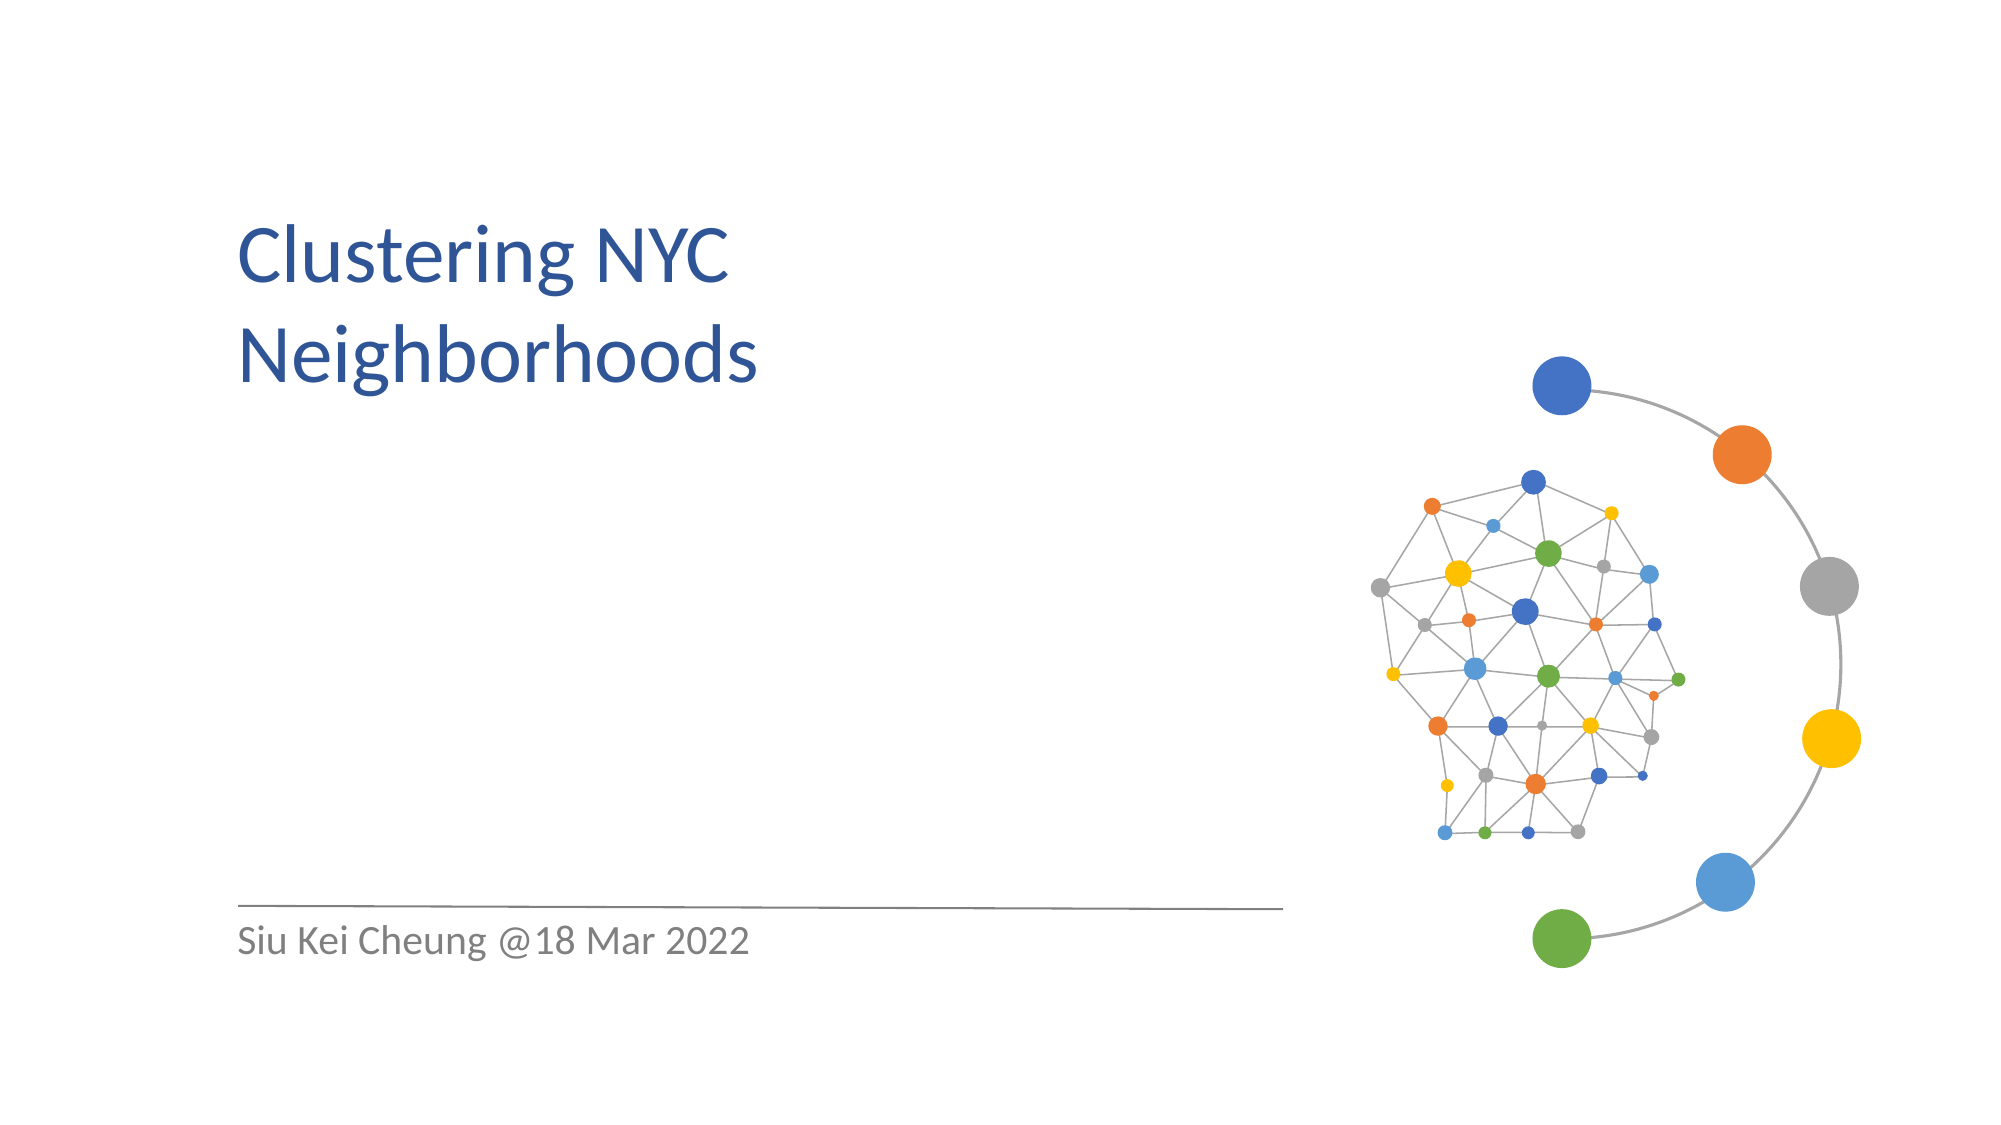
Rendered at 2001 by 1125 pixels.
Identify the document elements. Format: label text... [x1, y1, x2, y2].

text_box [1711, 424, 1773, 486]
text_box [1531, 908, 1593, 970]
text_box [1694, 851, 1756, 913]
text_box [1531, 355, 1593, 417]
text_box Clustering NYC Neighborhoods [222, 192, 1114, 407]
text_box [1798, 555, 1860, 617]
text_box [1801, 708, 1863, 770]
text_box [1545, 390, 1842, 938]
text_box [238, 905, 1284, 910]
text_box Siu Kei Cheung @18 Mar 2022 [222, 905, 1328, 971]
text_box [1370, 469, 1686, 841]
